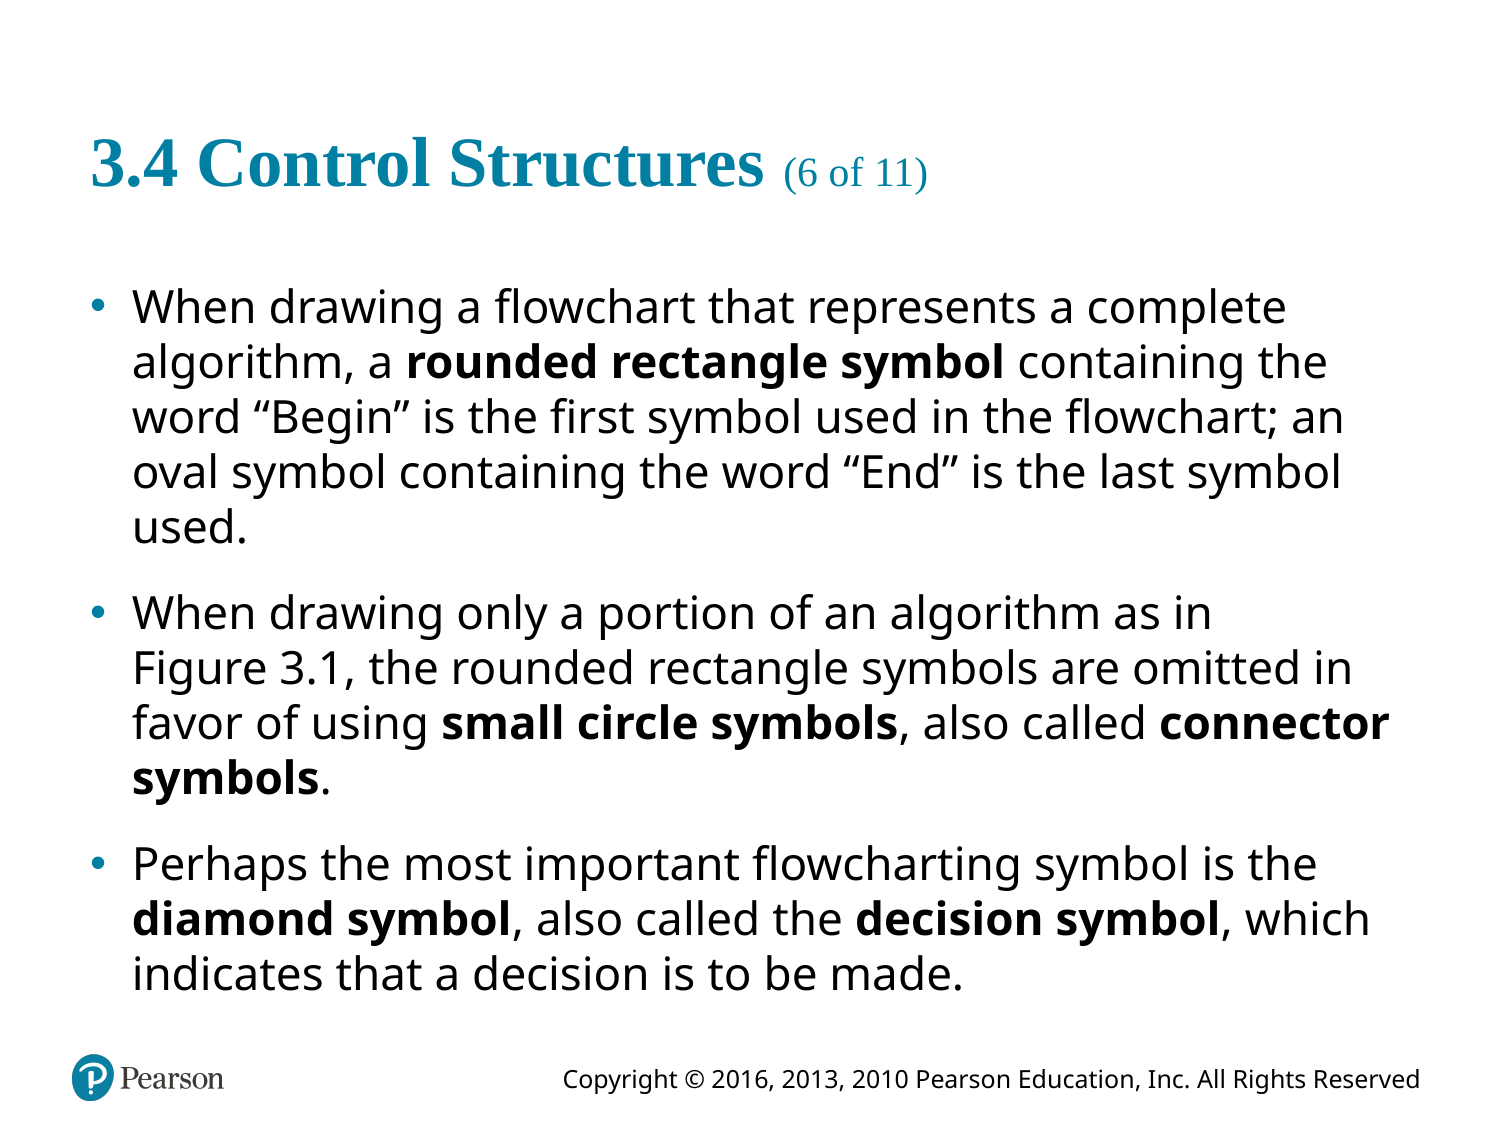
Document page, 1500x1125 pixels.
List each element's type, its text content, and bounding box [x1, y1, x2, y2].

picture [72, 1054, 88, 1070]
picture [98, 1054, 224, 1101]
picture [80, 1063, 106, 1088]
title 3.4 Control Structures (6 of 11) [75, 0, 1425, 216]
list When drawing a flowchart that represents a complete algorithm, a rounded rectangle symbol containing the word “Begin” is the first symbol used in the flowchart; an oval symbol containing the word “End” is the last symbol used. When drawing only a portion of an algorithm as in Figure 3.1, the rounded rectangle symbols are omitted in favor of using small circle symbols, also called connector symbols. Perhaps the most important flowcharting symbol is the diamond symbol, also called the decision symbol, which indicates that a decision is to be made. [75, 262, 1425, 1015]
picture [72, 1087, 83, 1101]
